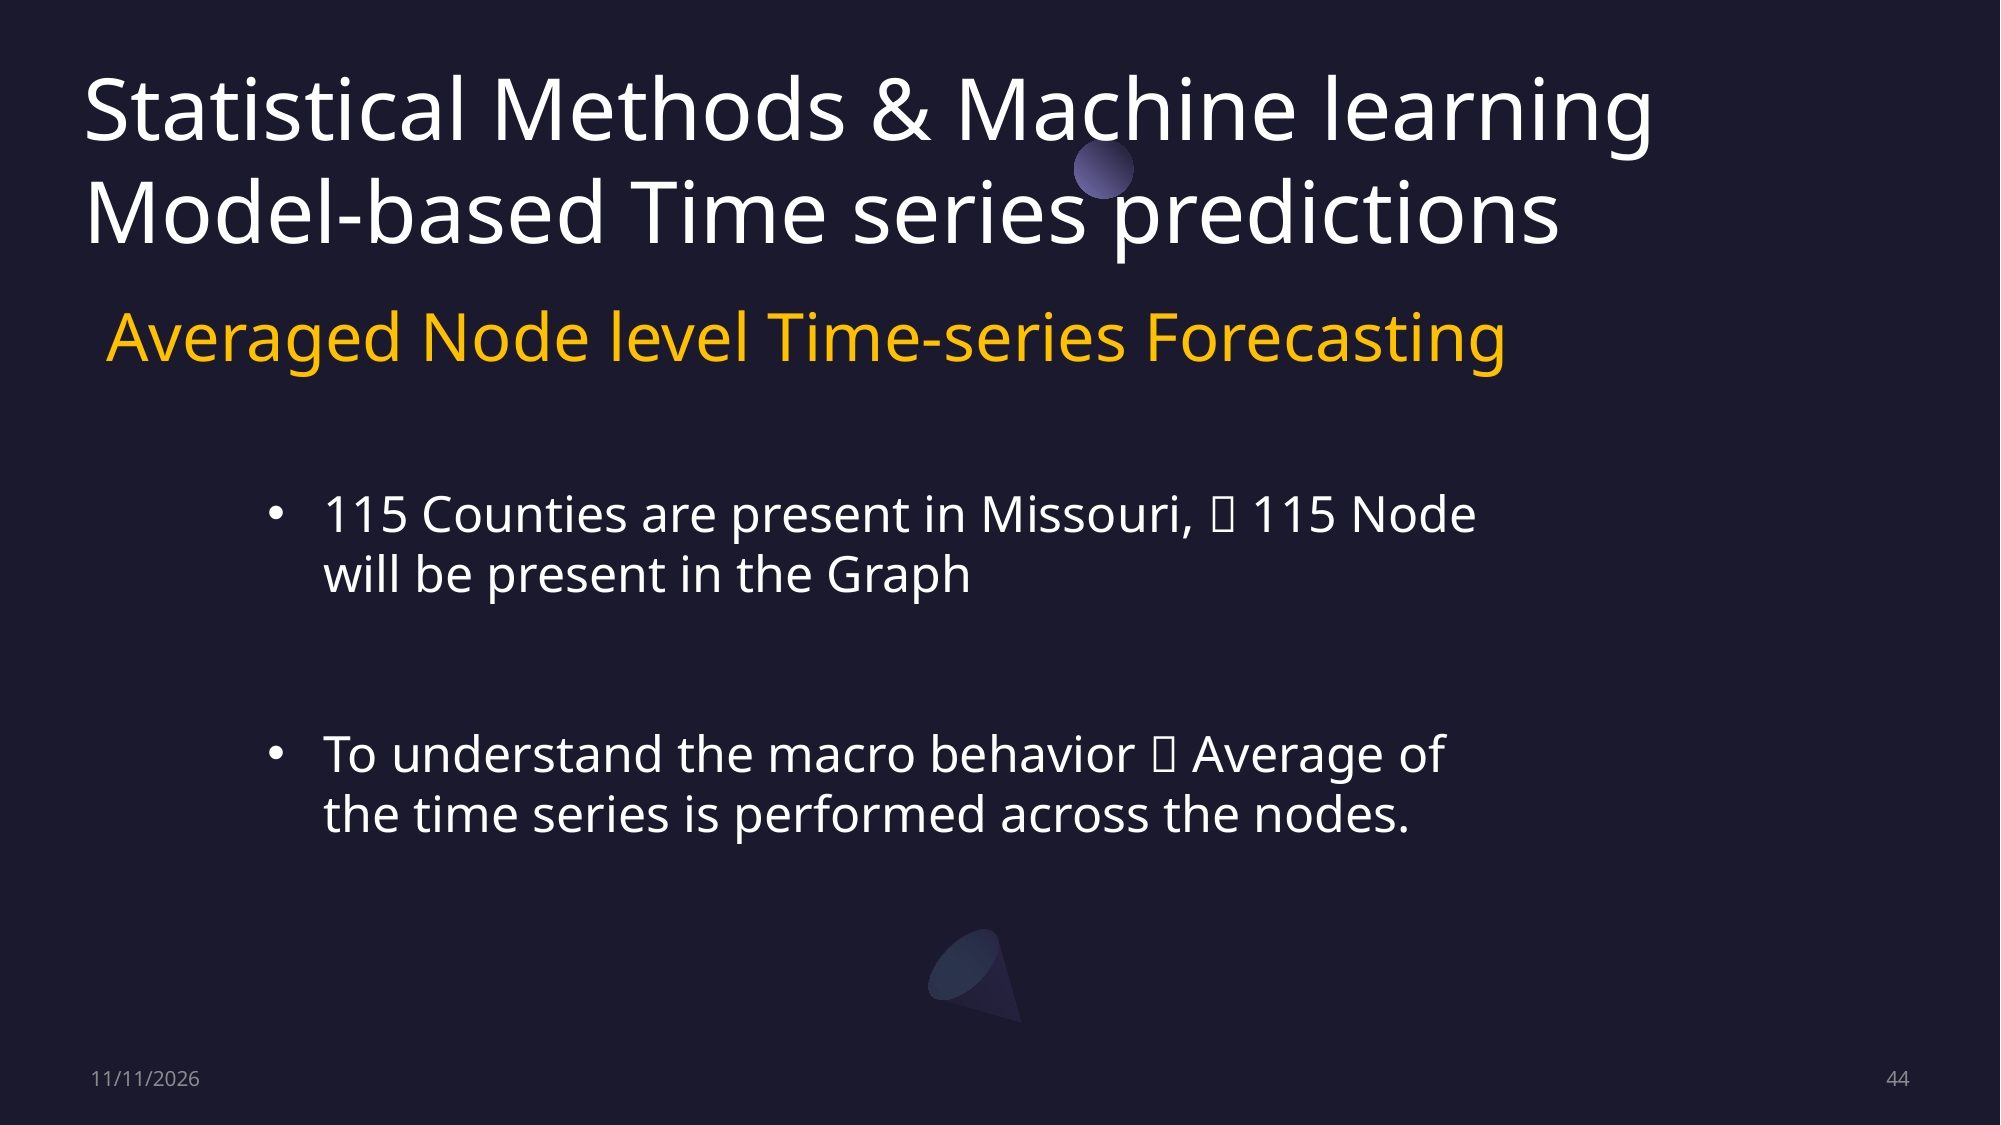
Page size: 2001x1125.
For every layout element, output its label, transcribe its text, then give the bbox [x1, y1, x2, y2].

slide_number 44 [1632, 1067, 1910, 1093]
text_box Statistical Methods & Machine learning Model-based Time series predictions [83, 51, 1859, 261]
text_box Averaged Node level Time-series Forecasting [74, 287, 1727, 383]
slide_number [90, 1067, 522, 1093]
text_box 115 Counties are present in Missouri,  115 Node will be present in the Graph To understand the macro behavior  Average of the time series is performed across the nodes. [252, 474, 1548, 850]
